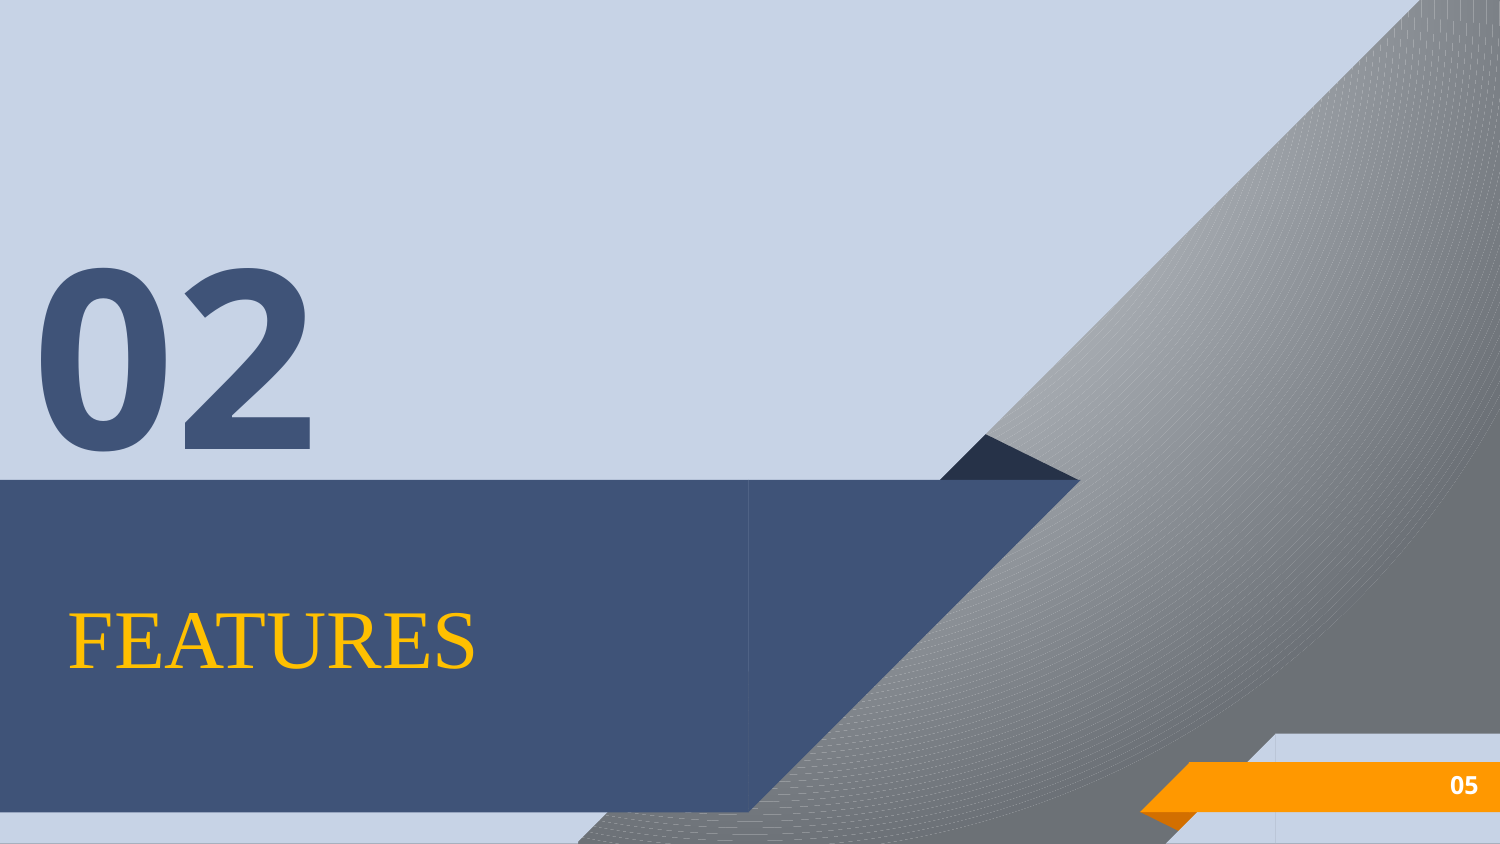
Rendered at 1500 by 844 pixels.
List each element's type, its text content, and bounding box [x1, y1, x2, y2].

text_box 02 [17, 0, 376, 515]
text_box FEATURES [53, 577, 821, 693]
slide_number 05 [1249, 760, 1494, 813]
